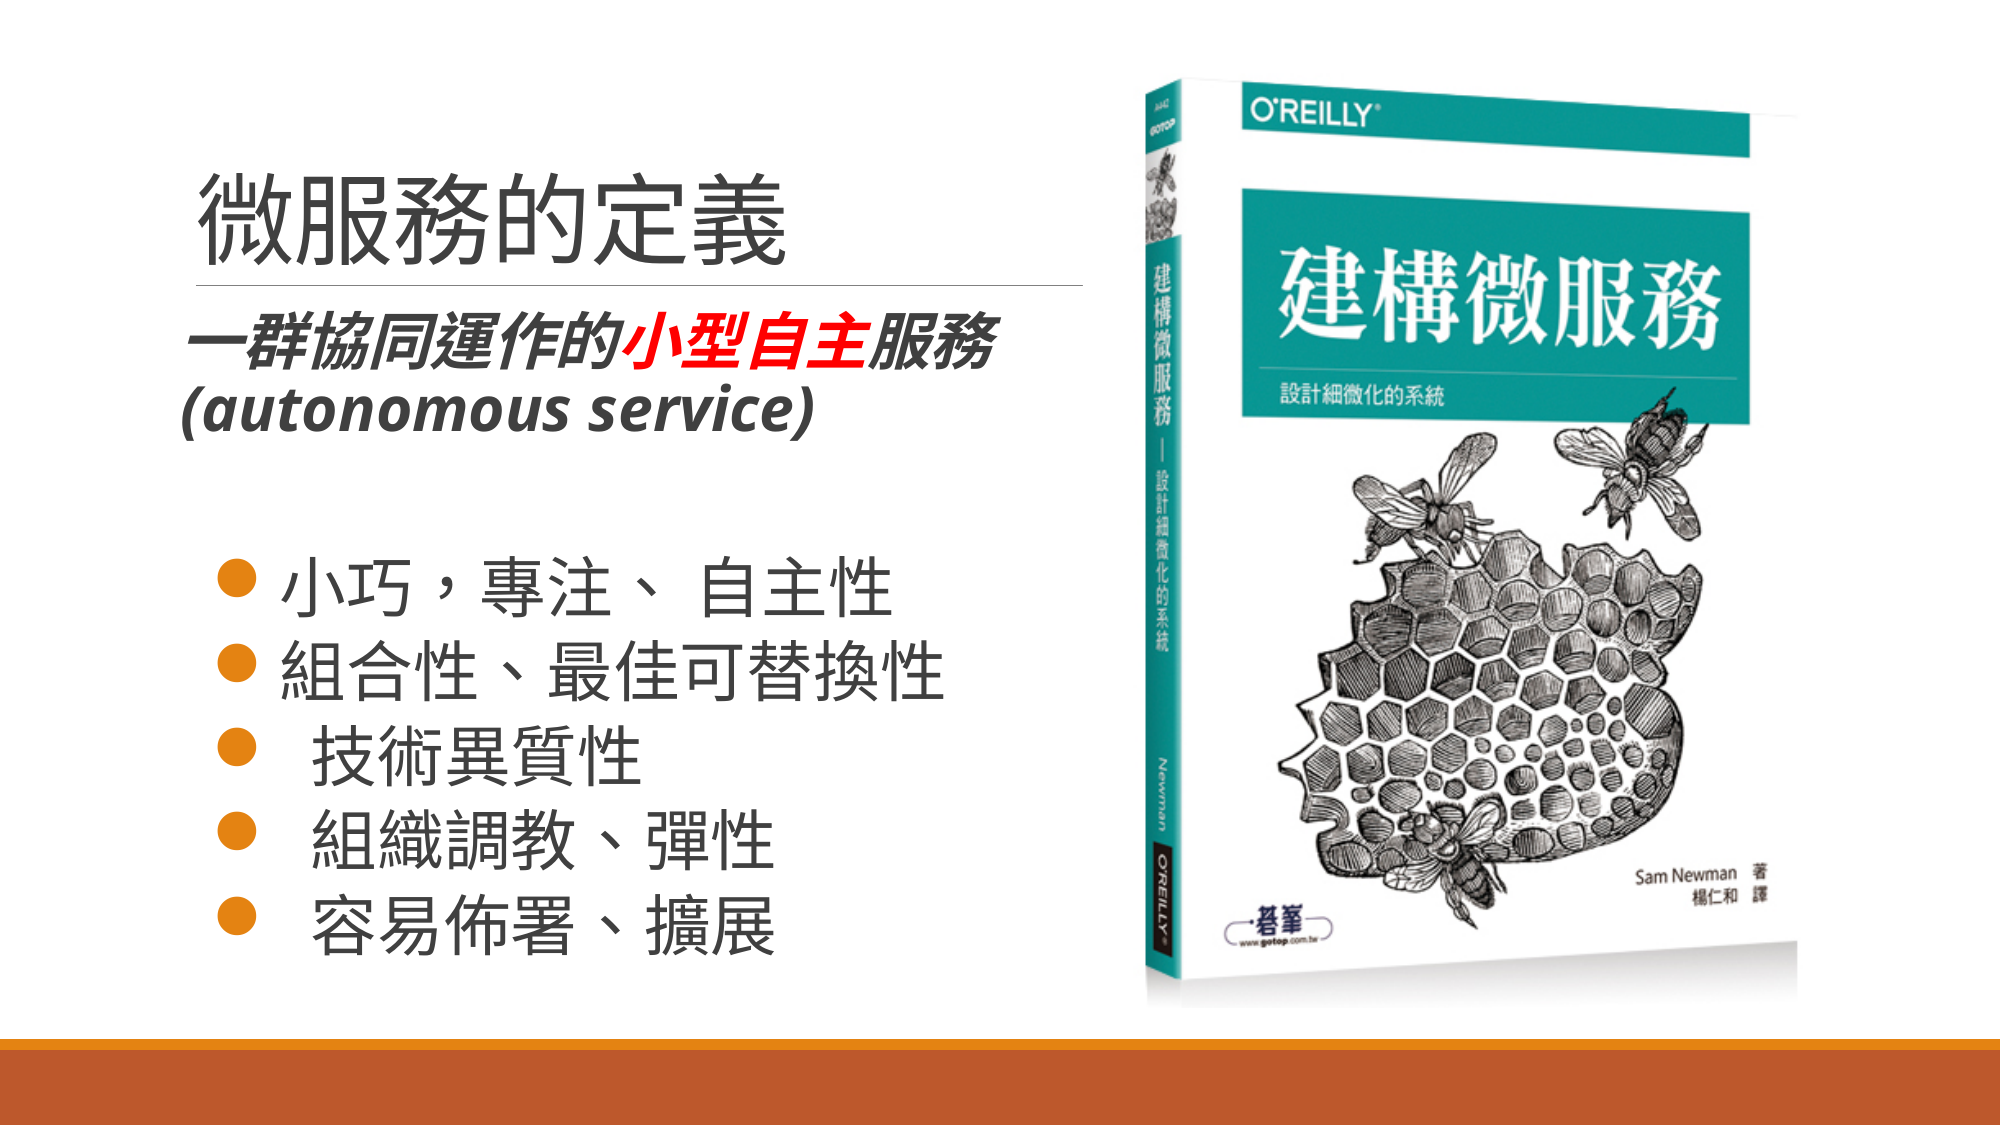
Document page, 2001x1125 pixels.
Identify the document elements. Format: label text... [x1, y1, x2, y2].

title 微服務的定義 [180, 47, 1079, 285]
list 一群協同運作的小型自主服務 (autonomous service) 小巧，專注、 自主性 組合性、最佳可替換性 技術異質性 組織調教、彈性 容易佈署、擴展 [180, 302, 1079, 963]
picture [1082, 8, 1868, 1008]
